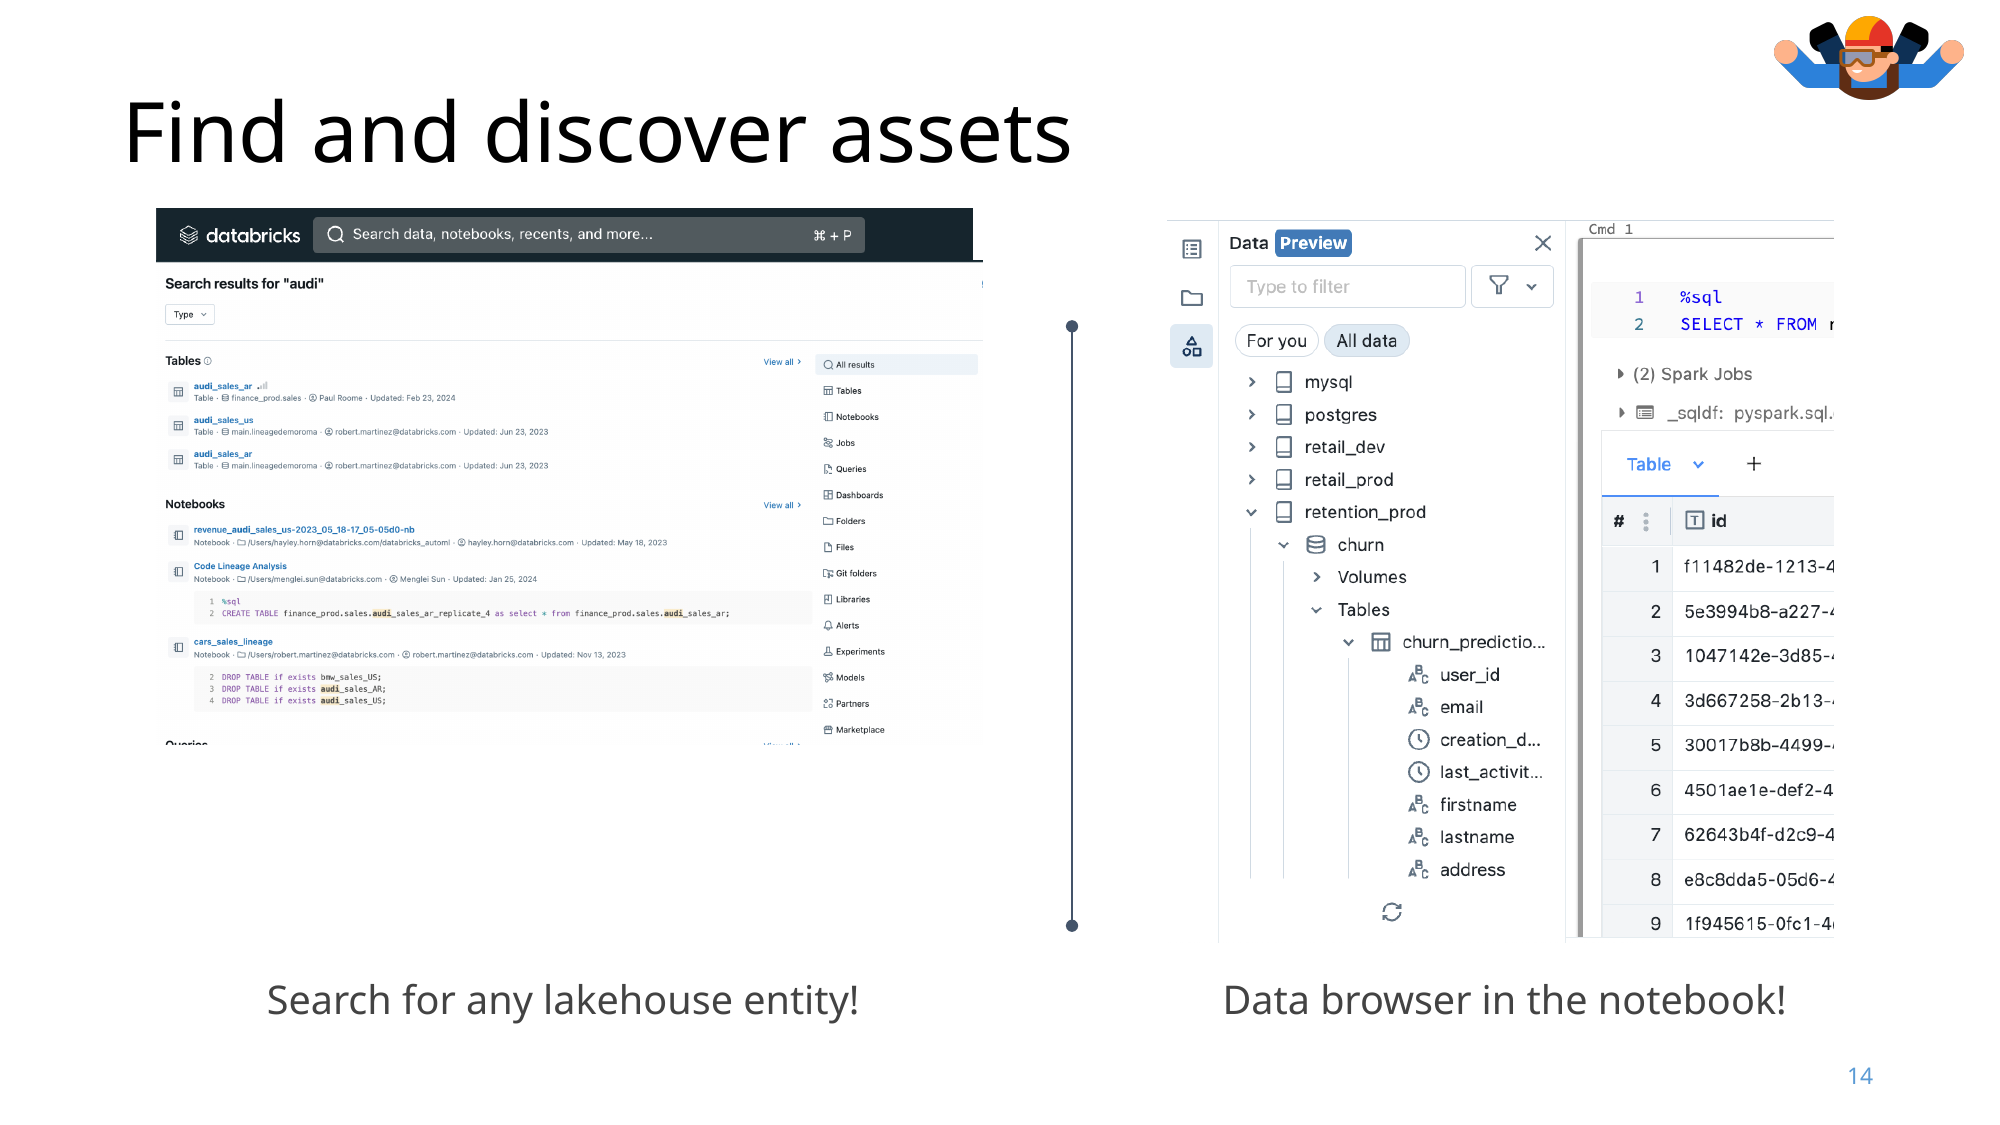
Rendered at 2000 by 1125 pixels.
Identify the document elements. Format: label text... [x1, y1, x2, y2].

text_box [156, 208, 973, 260]
picture [1774, 16, 1964, 100]
title Find and discover assets [122, 87, 1872, 184]
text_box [1071, 220, 1834, 1044]
slide_number 14 [1820, 1061, 1874, 1093]
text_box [156, 752, 973, 1044]
picture [156, 260, 983, 745]
